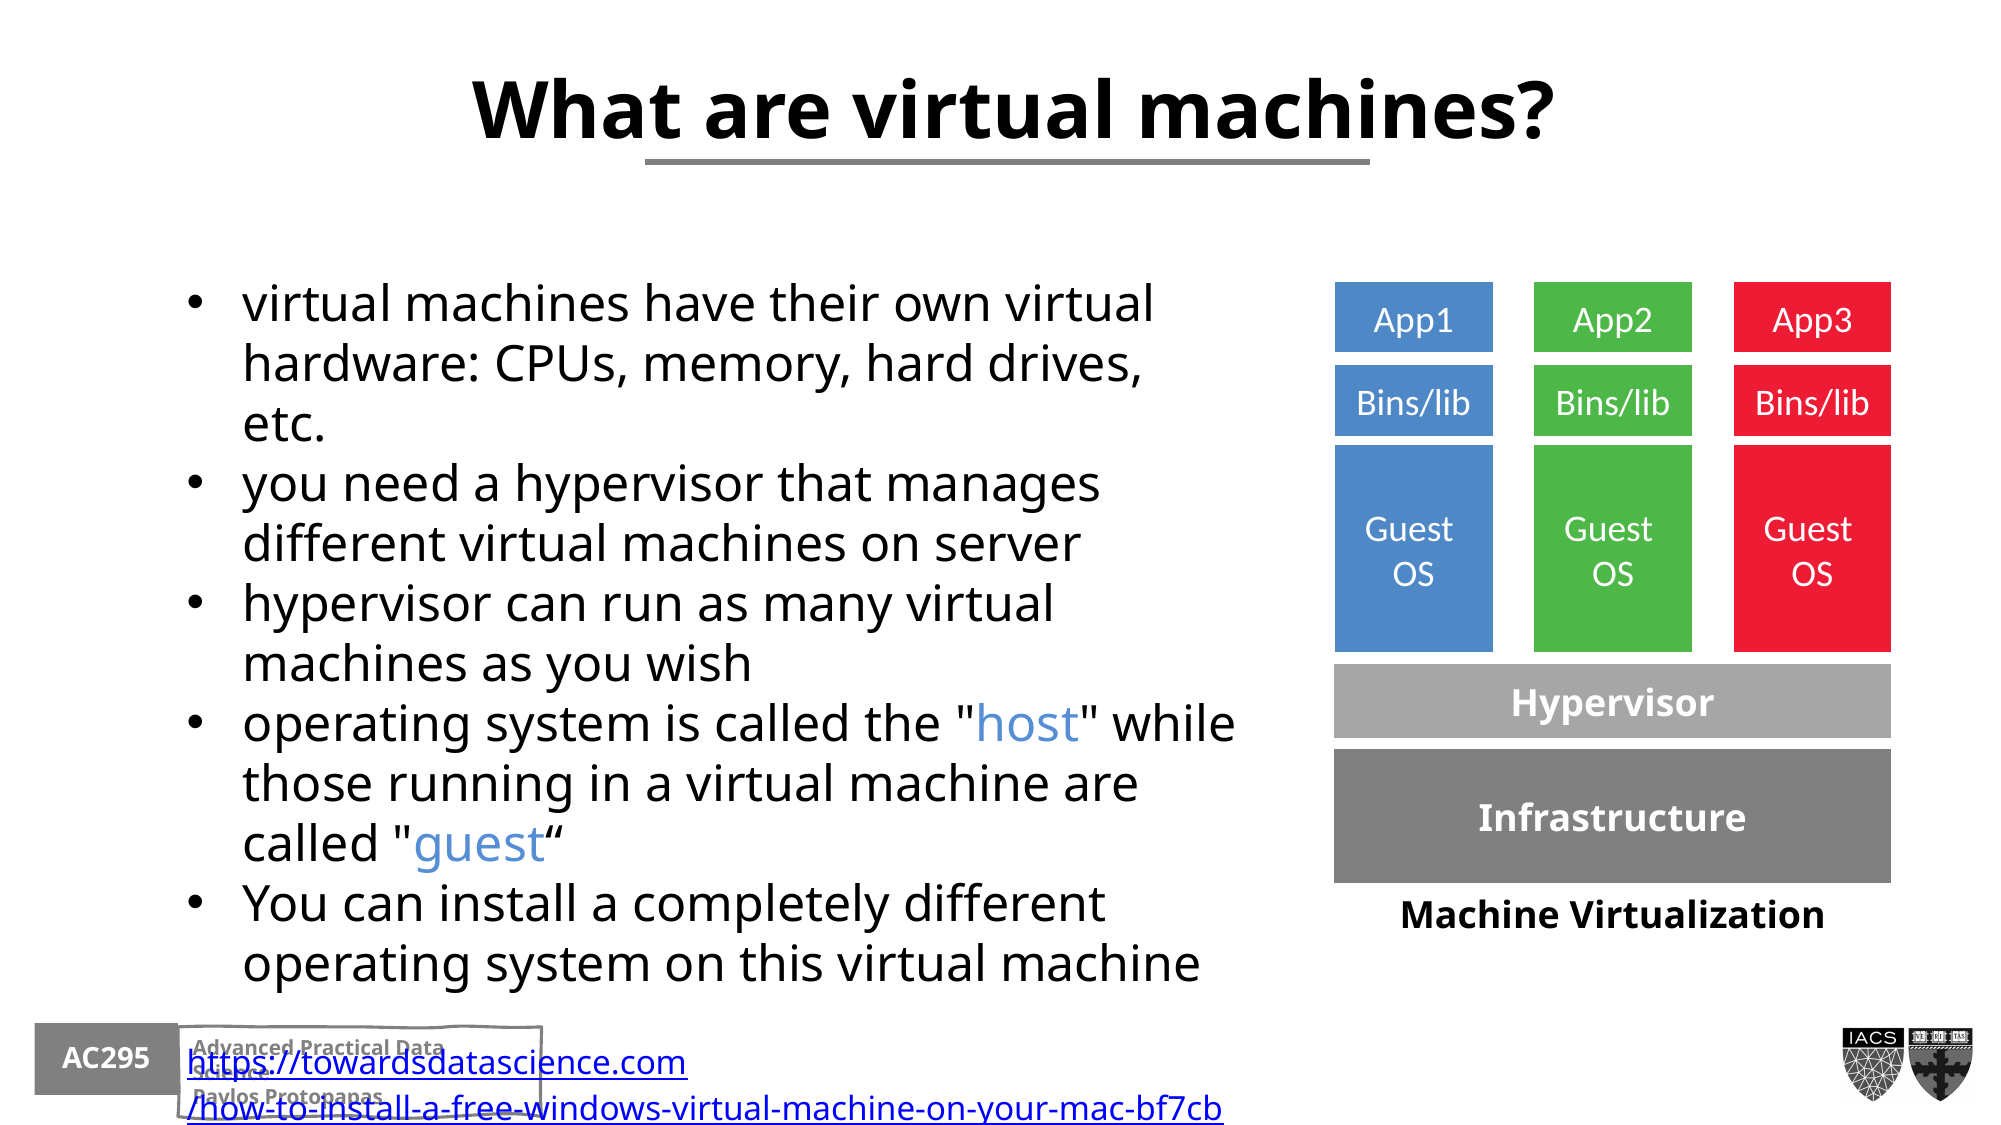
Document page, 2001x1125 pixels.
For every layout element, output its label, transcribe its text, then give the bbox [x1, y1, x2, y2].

text_box virtual machines have their own virtual hardware: CPUs, memory, hard drives, etc. you need a hypervisor that manages different virtual machines on server hypervisor can run as many virtual machines as you wish operating system is called the "host" while those running in a virtual machine are called "guest“ You can install a completely different operating system on this virtual machine https://towardsdatascience.com/how-to-install-a-free-windows-virtual-machine-on-your-mac-bf7cbc05888e [171, 219, 1254, 1125]
picture [1838, 1023, 1977, 1107]
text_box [1331, 279, 1894, 926]
list What are virtual machines? [190, 51, 1838, 158]
